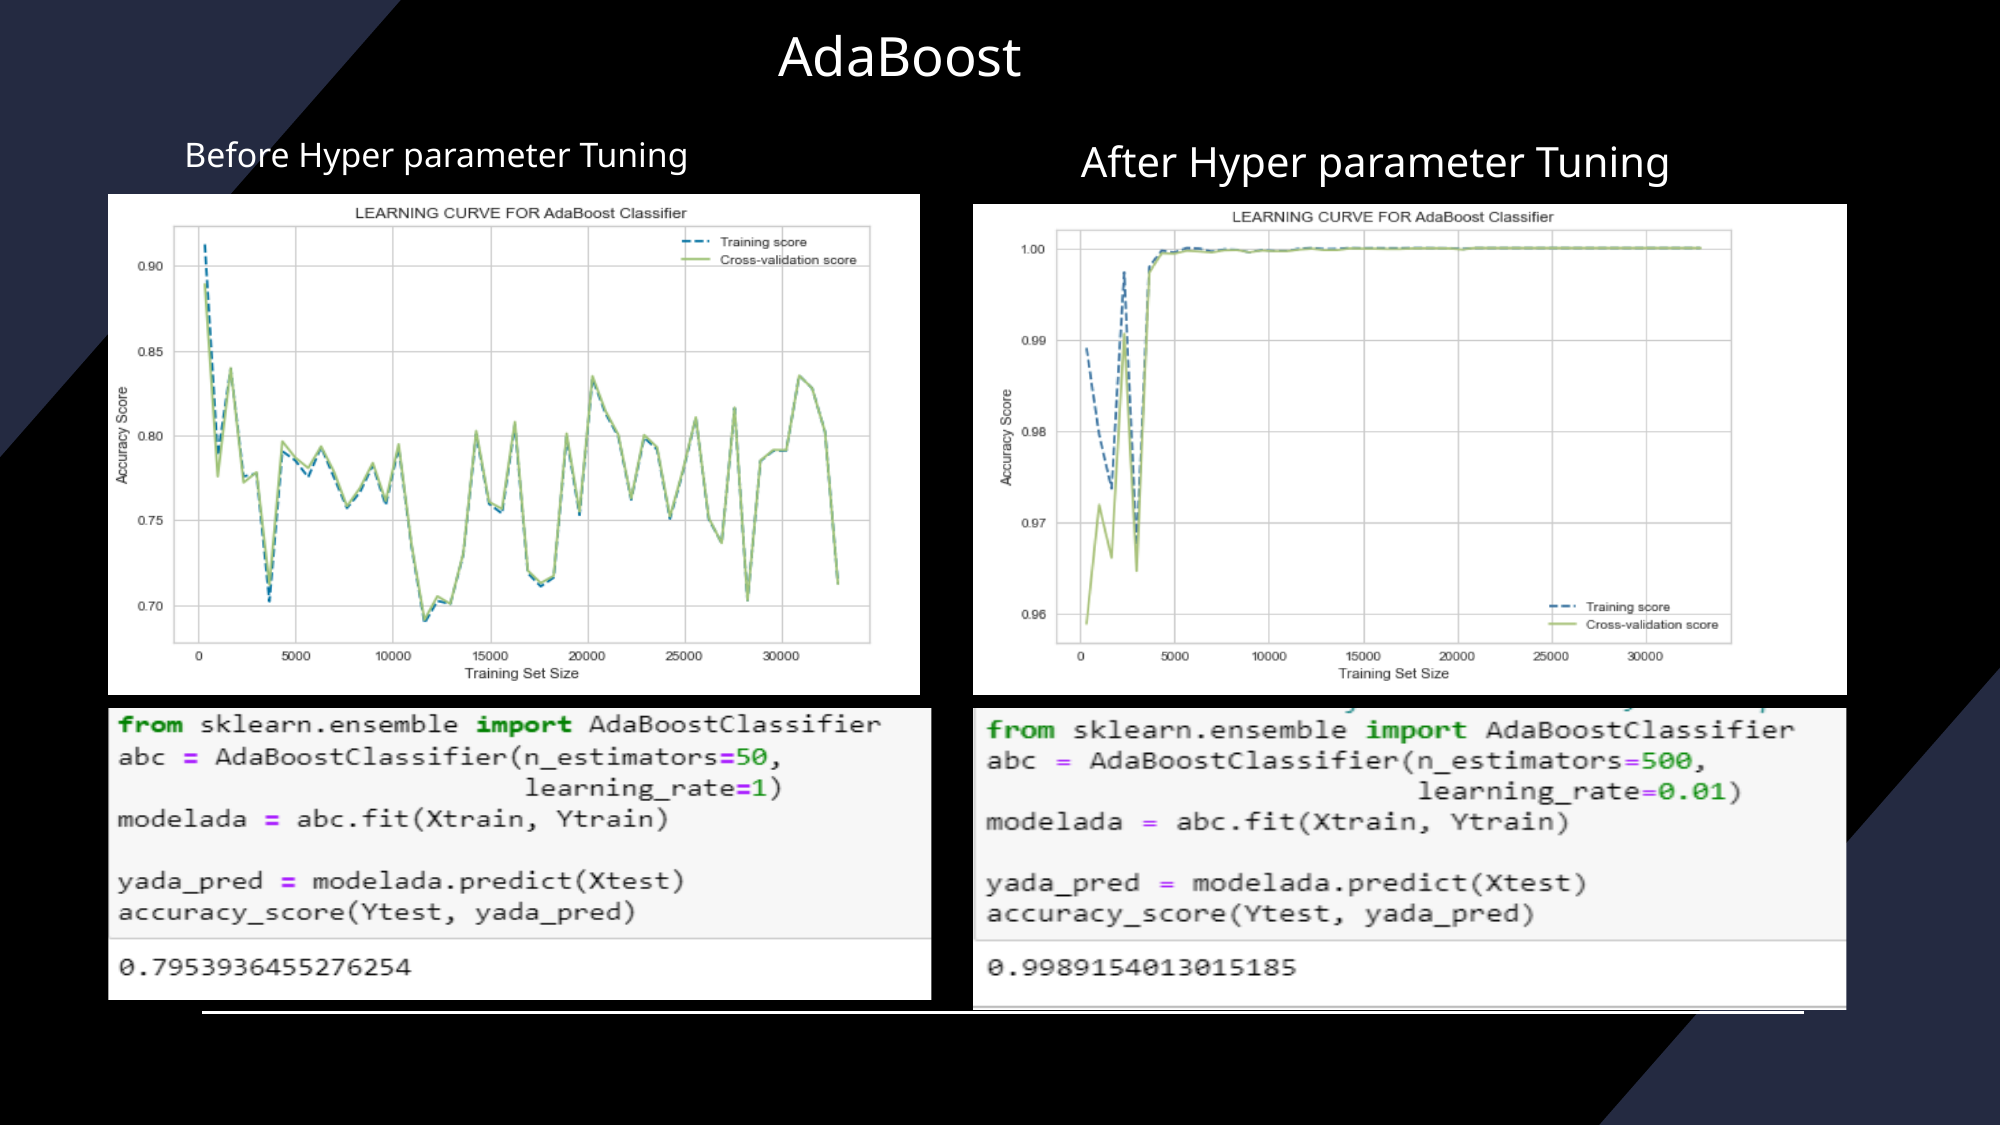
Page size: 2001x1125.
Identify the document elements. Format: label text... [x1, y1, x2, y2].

list Before Hyper parameter Tuning [169, 118, 812, 192]
title AdaBoost [763, 13, 1142, 96]
list After Hyper parameter Tuning [1065, 118, 1709, 202]
picture [972, 707, 1847, 1010]
picture [972, 204, 1847, 695]
picture [108, 707, 932, 1000]
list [108, 194, 921, 695]
